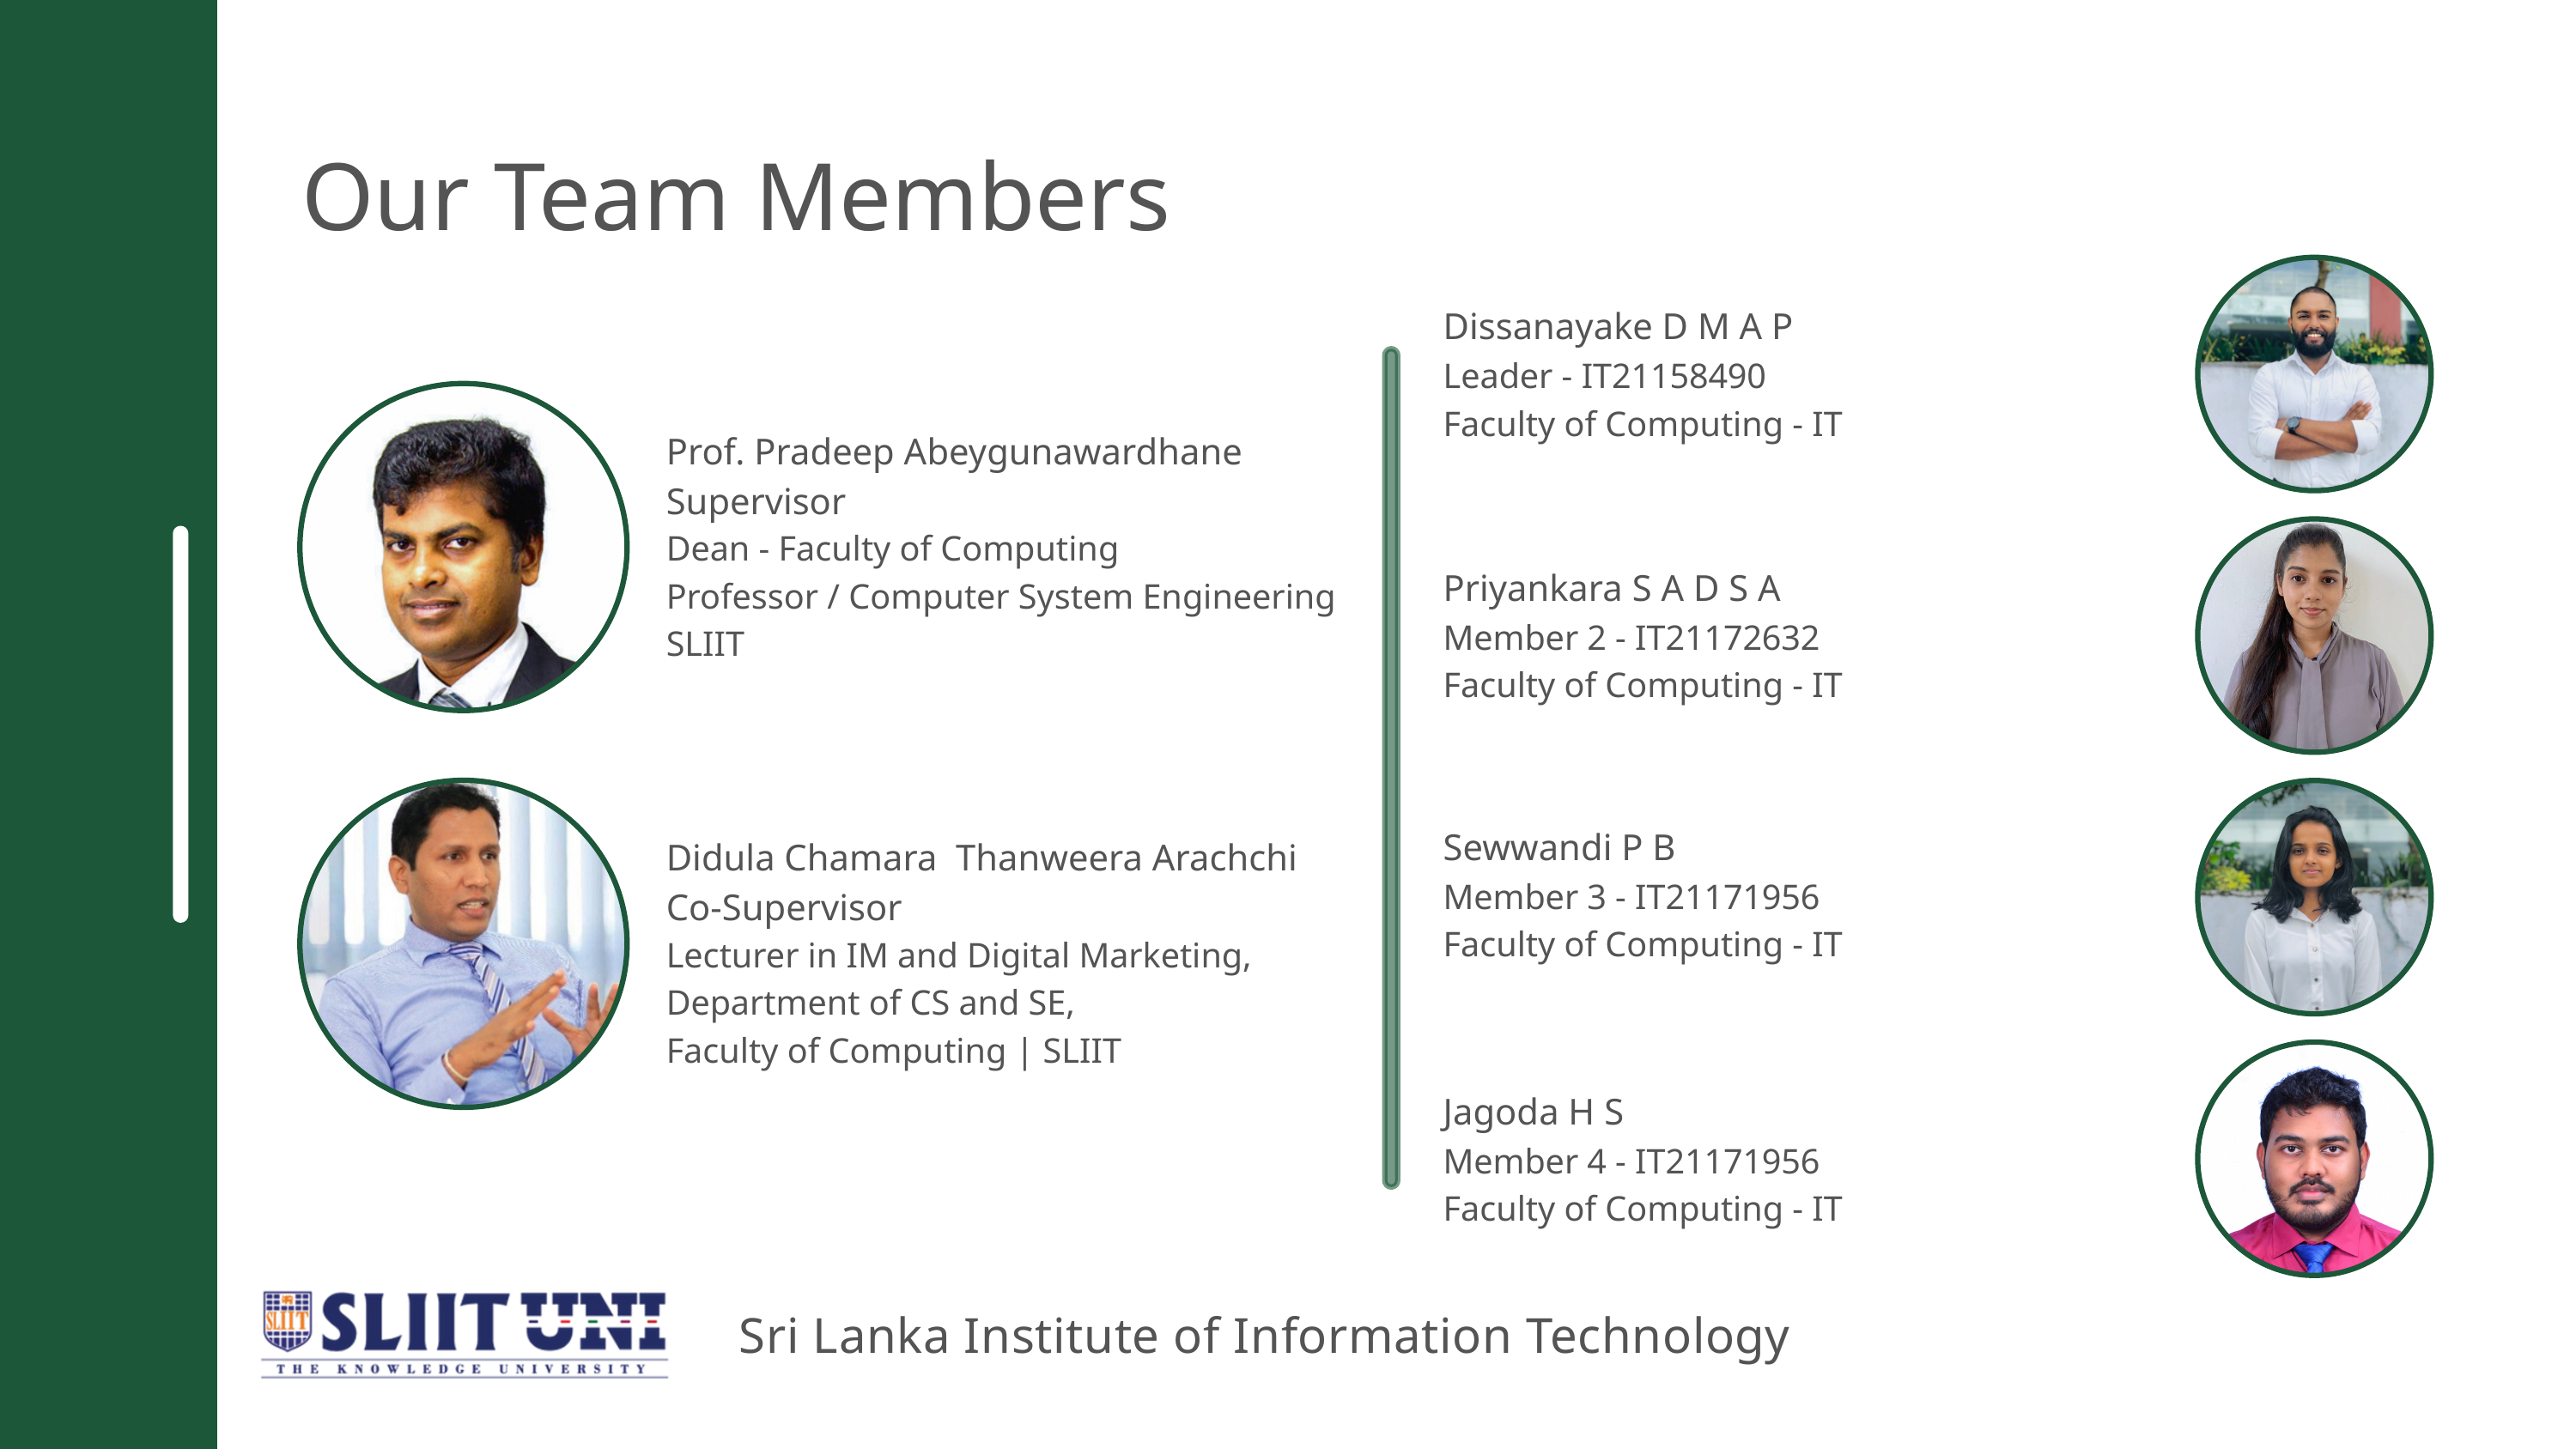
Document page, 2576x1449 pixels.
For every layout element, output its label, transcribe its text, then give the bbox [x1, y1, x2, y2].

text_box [299, 779, 628, 1108]
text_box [173, 525, 189, 924]
text_box Our Team Members [300, 119, 1173, 250]
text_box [2197, 779, 2432, 1015]
text_box Prof. Pradeep Abeygunawardhane Supervisor [665, 421, 1376, 522]
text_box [1443, 826, 2153, 963]
text_box Lecturer in IM and Digital Marketing, Department of CS and SE, Faculty of Computing | SLIIT [665, 928, 1253, 1070]
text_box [246, 1275, 2013, 1393]
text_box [2197, 1041, 2432, 1276]
text_box Dean - Faculty of Computing Professor / Computer System Engineering SLIIT [665, 522, 1376, 664]
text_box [1443, 567, 2153, 705]
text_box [1443, 1090, 2153, 1228]
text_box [299, 383, 628, 711]
text_box Didula Chamara Thanweera Arachchi Co-Supervisor [665, 828, 1376, 928]
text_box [2197, 257, 2432, 491]
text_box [0, 0, 218, 1449]
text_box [2197, 518, 2432, 753]
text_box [1384, 348, 1399, 1188]
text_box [1443, 306, 2153, 443]
